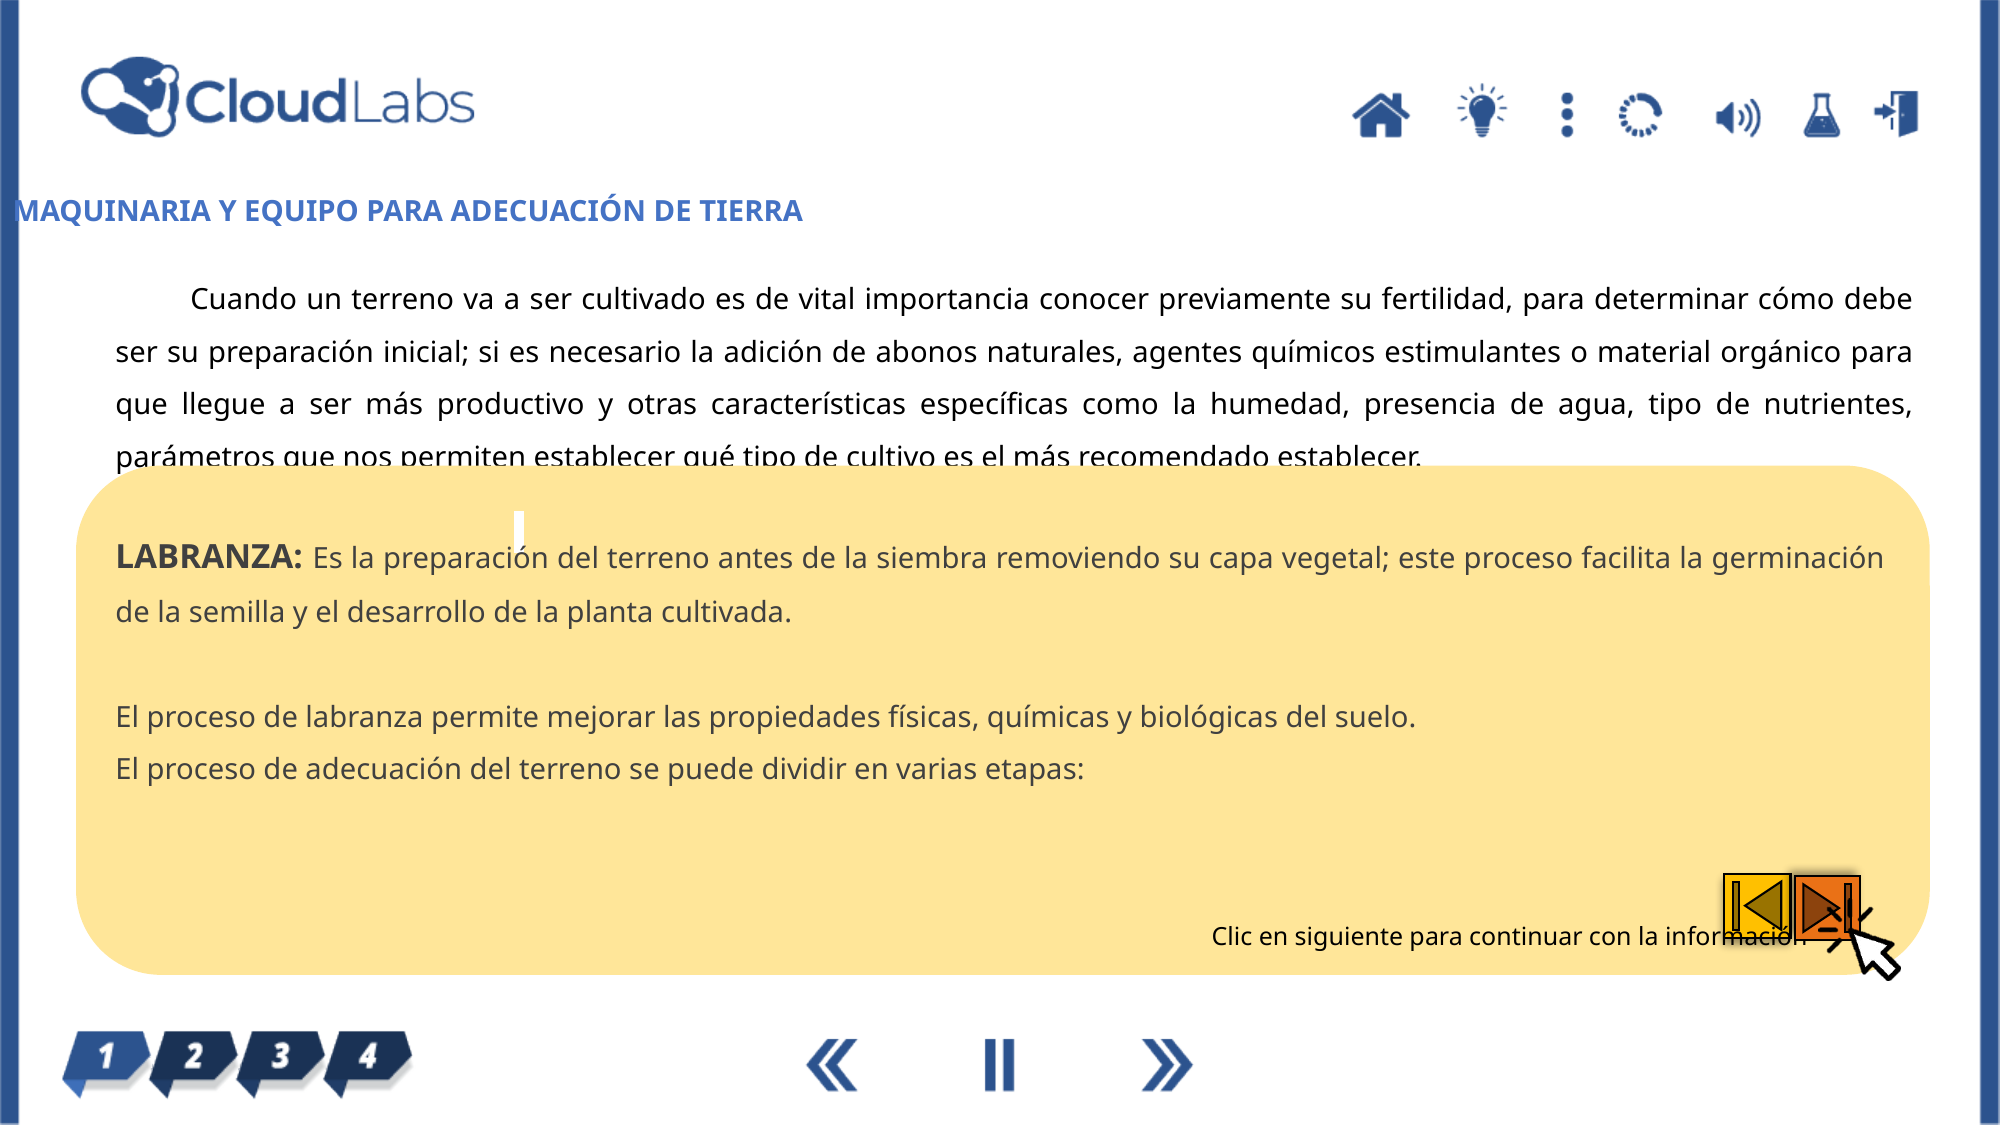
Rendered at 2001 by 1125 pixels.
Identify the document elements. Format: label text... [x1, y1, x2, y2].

text_box MAQUINARIA Y EQUIPO PARA ADECUACIÓN DE TIERRA [0, 185, 819, 280]
text_box Clic en siguiente para continuar con la información [1196, 912, 1818, 958]
picture [0, 0, 2000, 1125]
text_box [1794, 875, 1861, 941]
text_box [1424, 464, 1931, 956]
text_box [423, 455, 1424, 508]
text_box LABRANZA: Es la preparación del terreno antes de la siembra removiendo su capa vegetal; este proceso facilita la germinación de la semilla y el desarrollo de la planta cultivada. El proceso de labranza permite mejorar las propiedades físicas, químicas y biológicas del suelo. El proceso de adecuación del terreno se puede dividir en varias etapas: [100, 508, 1901, 936]
text_box [75, 464, 1818, 976]
text_box Cuando un terreno va a ser cultivado es de vital importancia conocer previamente su fertilidad, para determinar cómo debe ser su preparación inicial; si es necesario la adición de abonos naturales, agentes químicos estimulantes o material orgánico para que llegue a ser más productivo y otras características específicas como la humedad, presencia de agua, tipo de nutrientes, parámetros que nos permiten establecer qué tipo de cultivo es el más recomendado establecer. [100, 203, 1930, 481]
text_box [1723, 873, 1783, 912]
